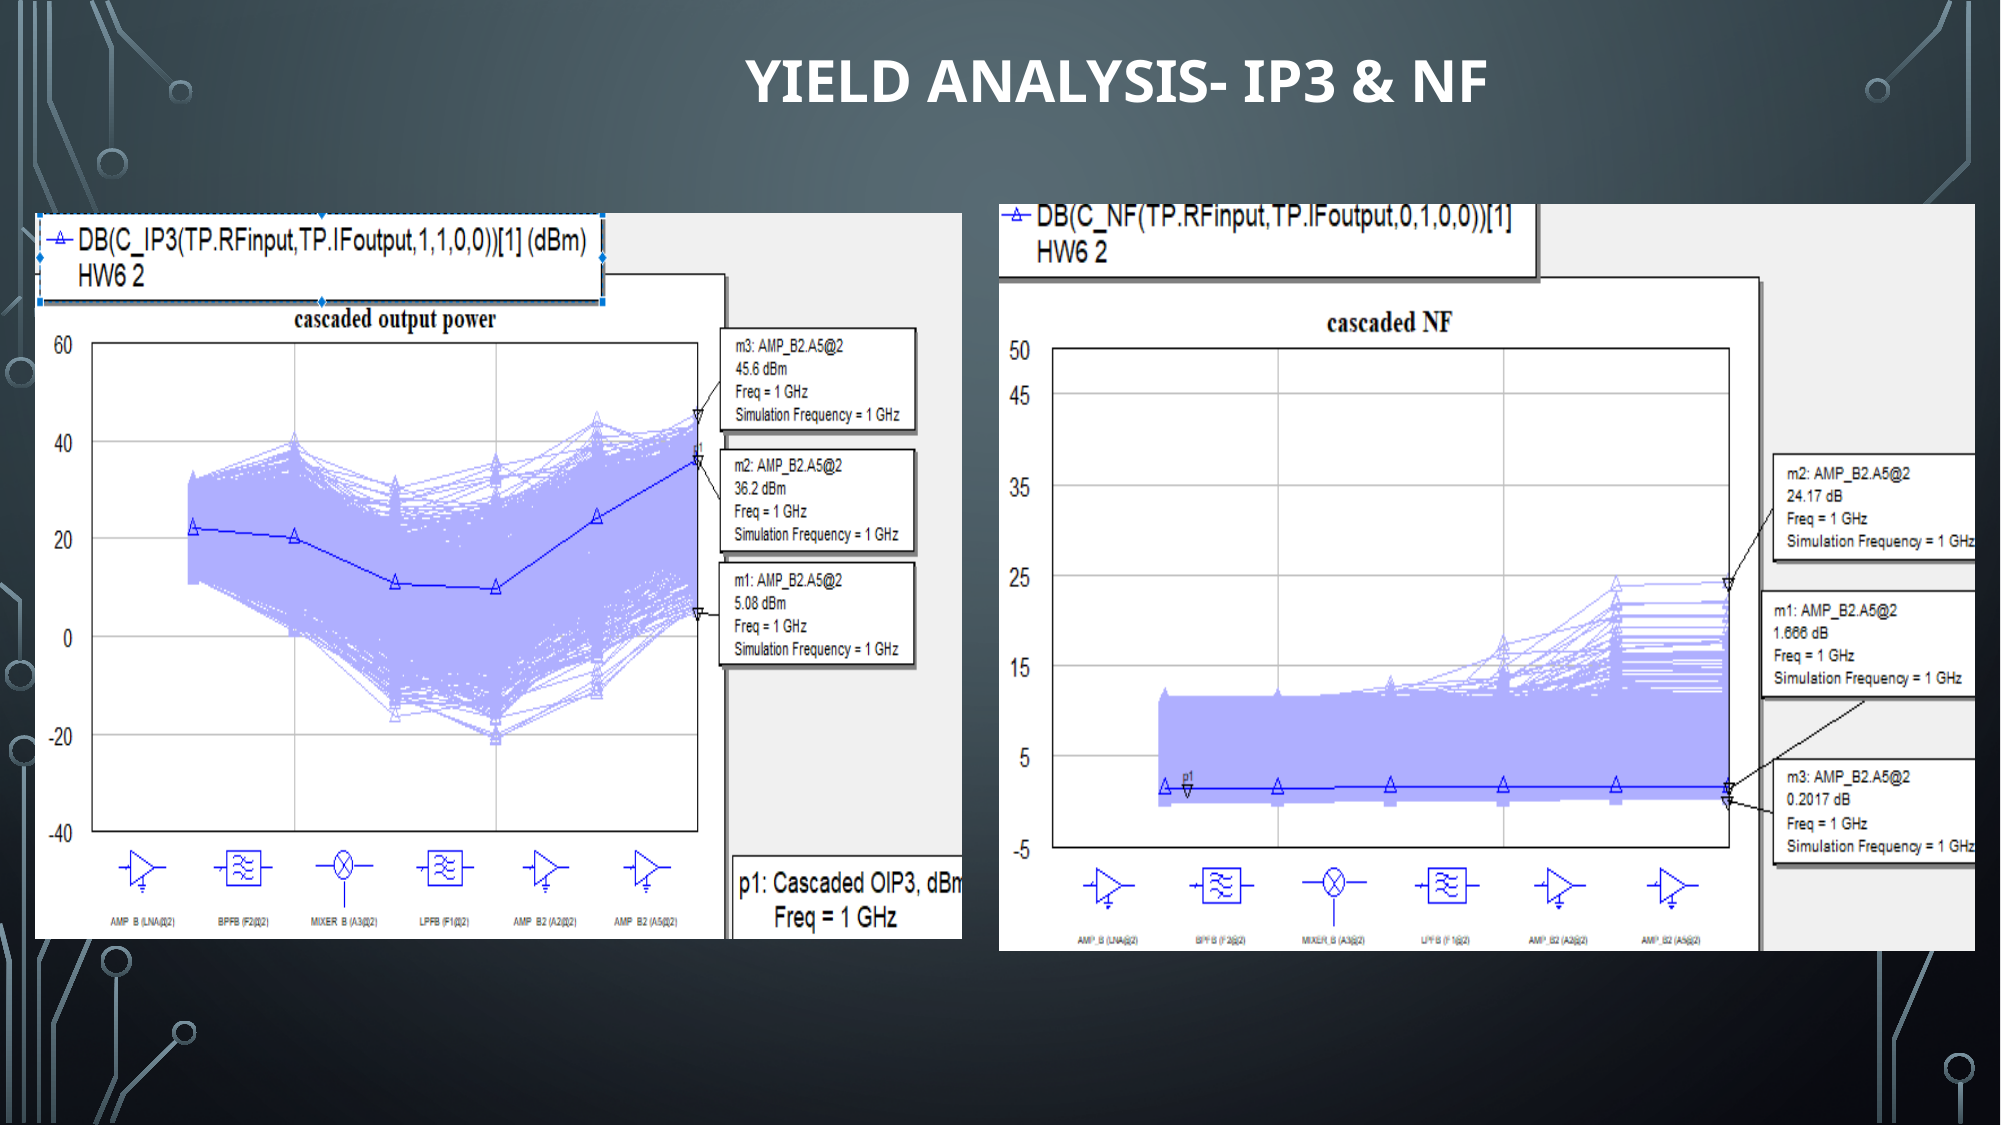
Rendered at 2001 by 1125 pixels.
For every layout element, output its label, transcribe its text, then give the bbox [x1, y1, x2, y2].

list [35, 213, 962, 939]
text_box YIELD analysis- IP3 & NF [730, 36, 1537, 122]
picture [998, 204, 1976, 951]
